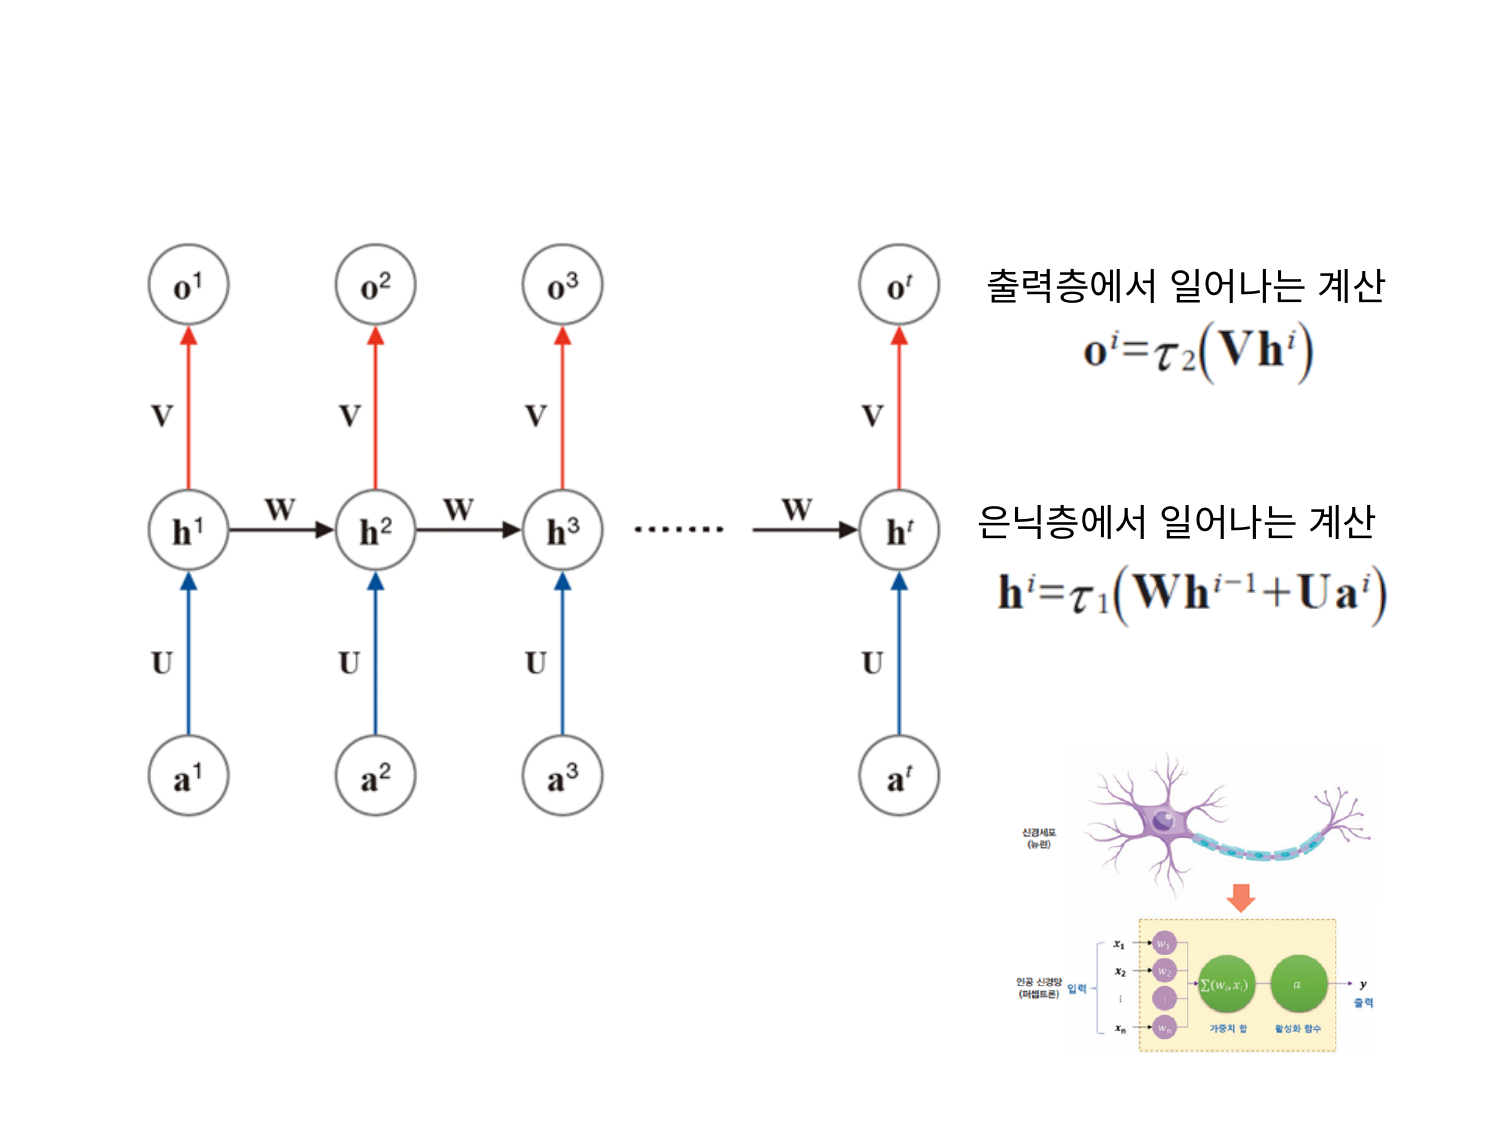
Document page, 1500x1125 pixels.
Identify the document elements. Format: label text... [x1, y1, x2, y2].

text_box 은닉층에서 일어나는 계산 [980, 491, 1500, 552]
picture [982, 739, 1411, 1062]
text_box 출력층에서 일어나는 계산 [980, 255, 1500, 315]
picture [76, 231, 1426, 850]
picture [1021, 302, 1372, 428]
